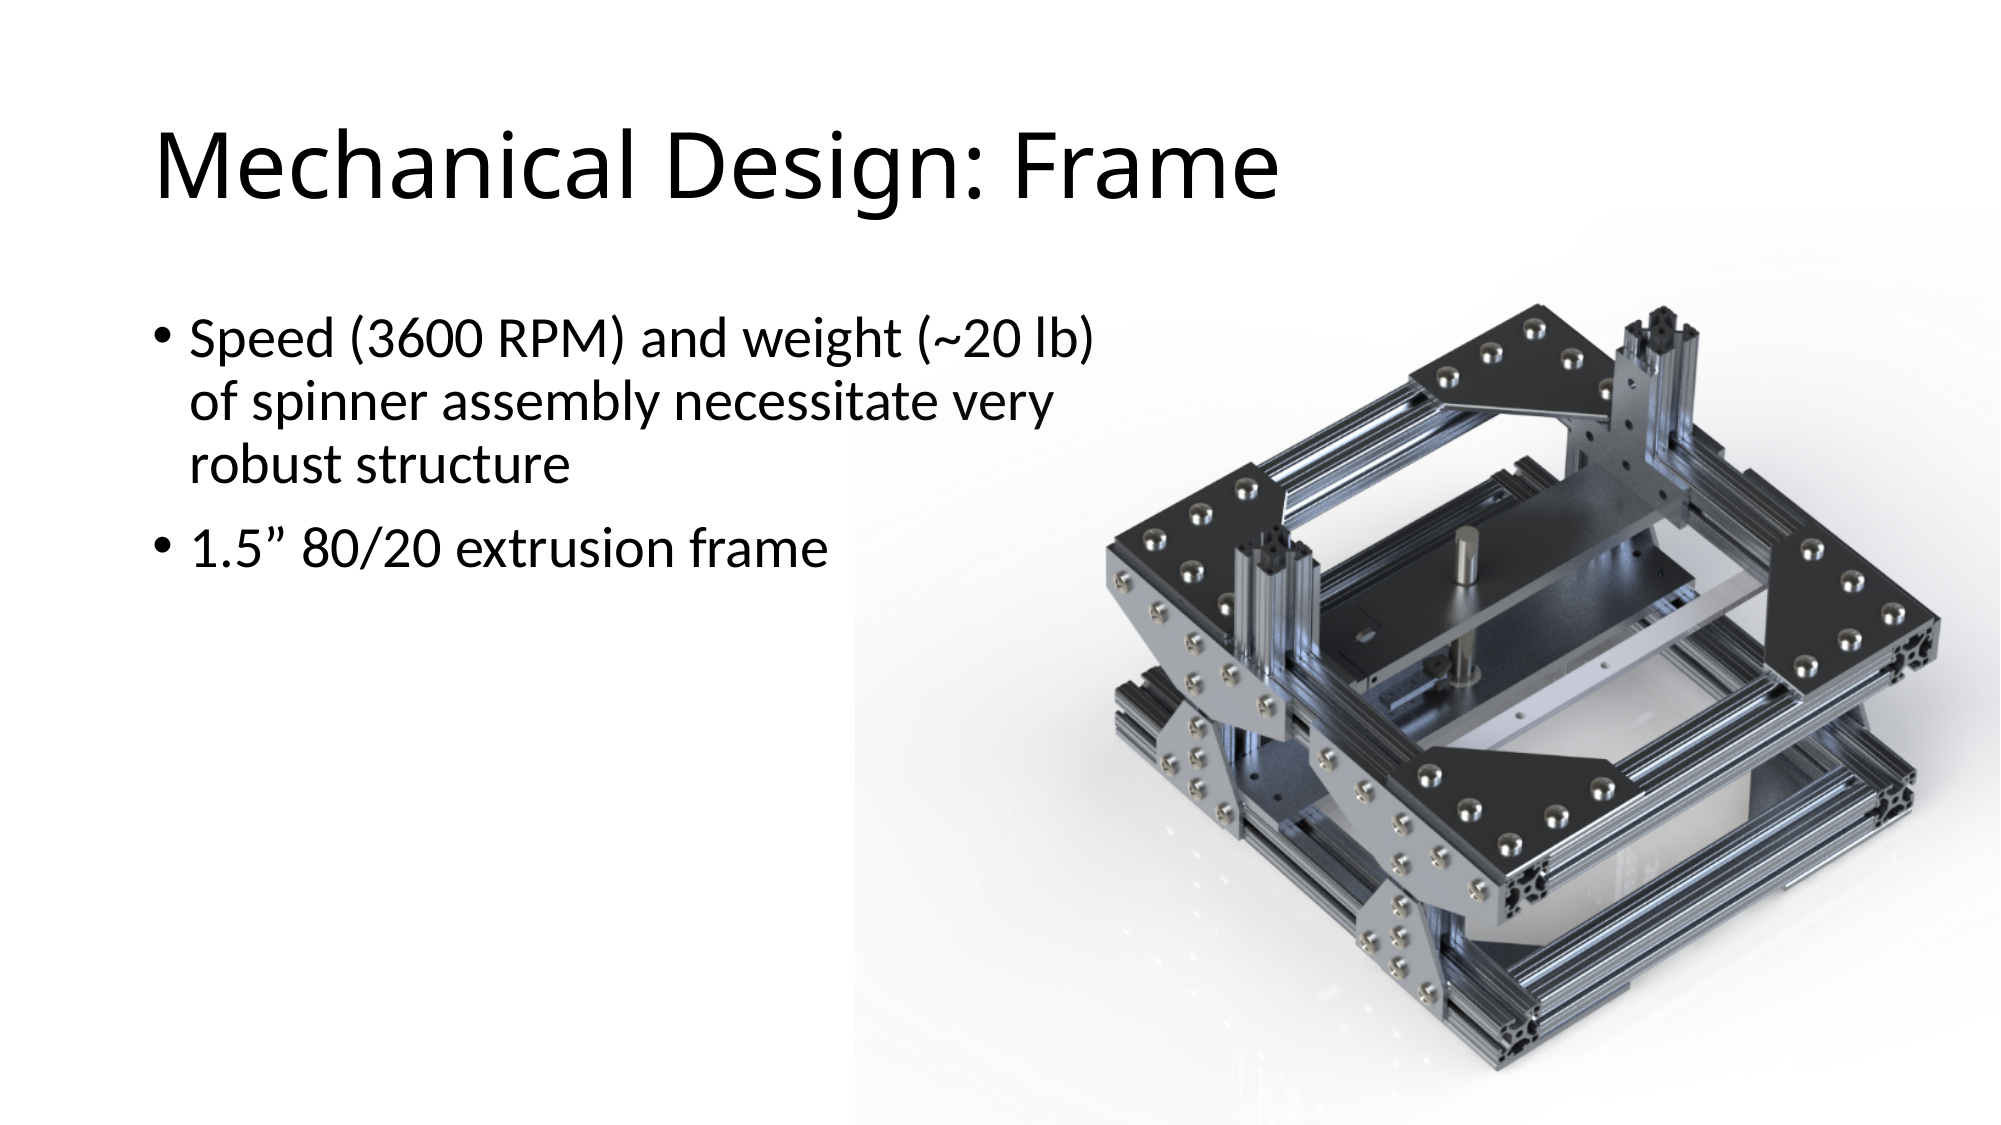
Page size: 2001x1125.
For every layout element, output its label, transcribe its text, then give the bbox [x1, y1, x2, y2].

title Mechanical Design: Frame [137, 59, 1863, 278]
picture [855, 209, 2000, 1125]
list Speed (3600 RPM) and weight (~20 lb) of spinner assembly necessitate very robust structure 1.5” 80/20 extrusion frame [137, 299, 855, 1014]
